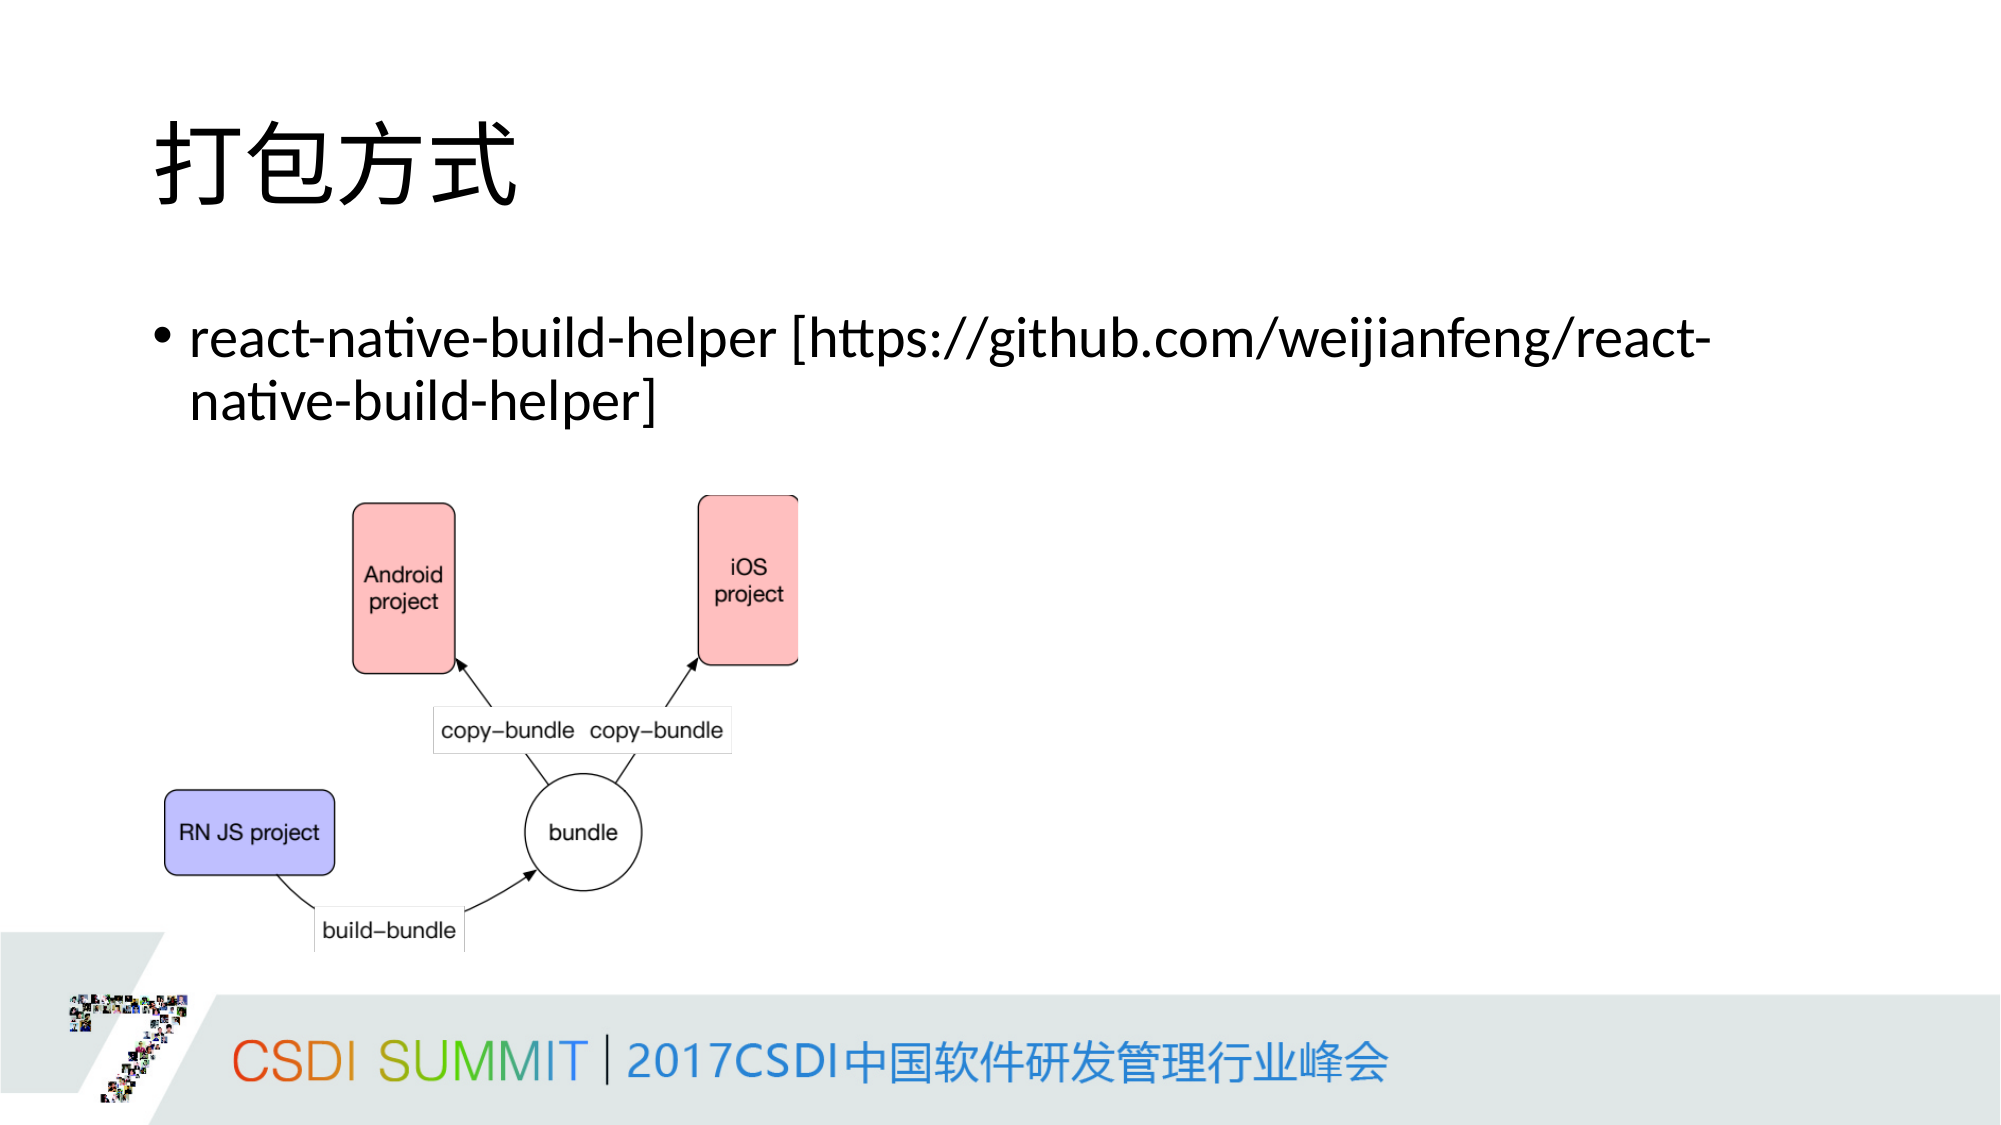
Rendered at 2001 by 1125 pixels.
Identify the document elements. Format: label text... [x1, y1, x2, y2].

list react-native-build-helper [https://github.com/weijianfeng/react-native-build-helper] [137, 299, 1863, 1014]
title 打包方式 [137, 59, 1863, 278]
picture [0, 0, 2001, 1125]
